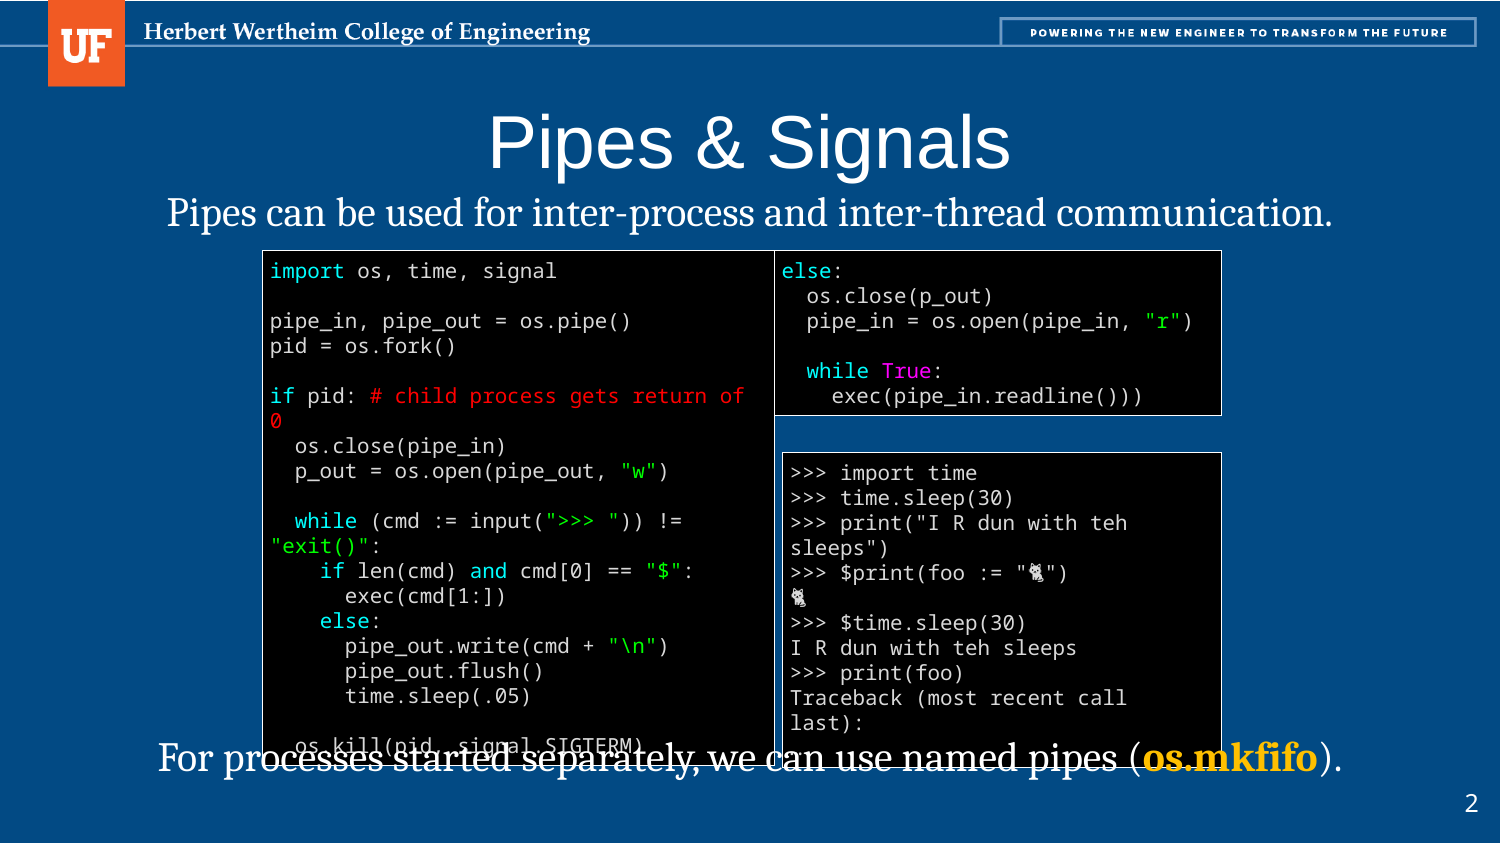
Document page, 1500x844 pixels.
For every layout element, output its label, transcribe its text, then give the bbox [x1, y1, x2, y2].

title Pipes & Signals [47, 85, 1453, 187]
text_box else: os.close(p_out) pipe_in = os.open(pipe_in, "r") while True: exec(pipe_in.readline())) [774, 250, 1222, 416]
text_box import os, time, signal pipe_in, pipe_out = os.pipe() pid = os.fork() if pid: # child process gets return of 0 os.close(pipe_in) p_out = os.open(pipe_out, "w") while (cmd := input(">>> ")) != "exit()": if len(cmd) and cmd[0] == "$": exec(cmd[1:]) else: pipe_out.write(cmd + "\n") pipe_out.flush() time.sleep(.05) os.kill(pid, signal.SIGTERM) [262, 250, 775, 722]
slide_number 2 [1156, 782, 1494, 828]
list Pipes can be used for inter-process and inter-thread communication. [36, 177, 1464, 247]
picture [0, 0, 1500, 843]
text_box For processes started separately, we can use named pipes (os.mkfifo). [36, 722, 1464, 792]
text_box >>> import time >>> time.sleep(30) >>> print("I R dun with teh sleeps") >>> $print(foo := "🐈") 🐈 >>> $time.sleep(30) I R dun with teh sleeps >>> print(foo) Traceback (most recent call last): … [782, 452, 1222, 722]
